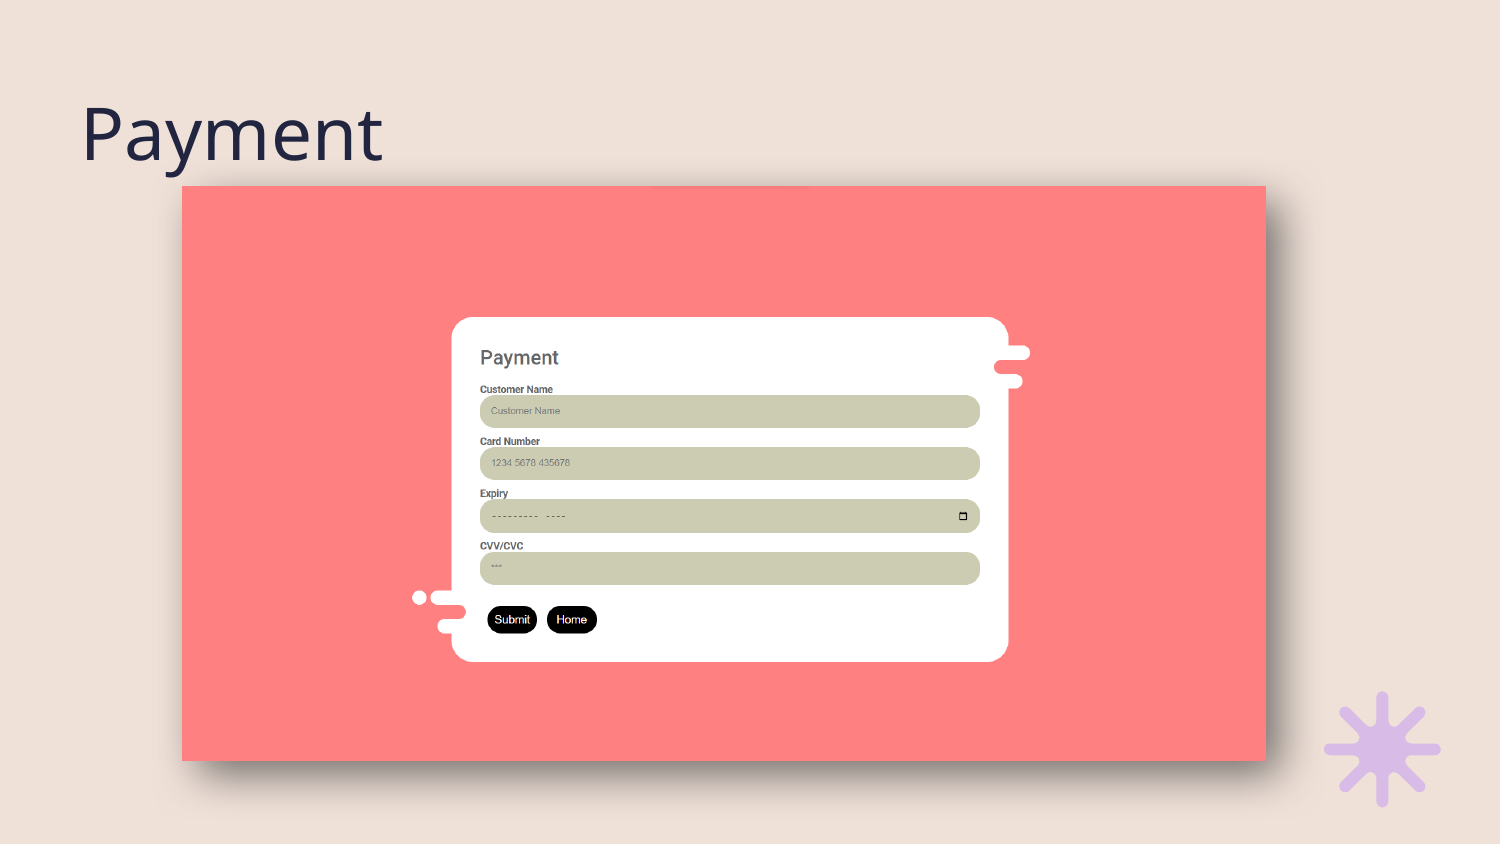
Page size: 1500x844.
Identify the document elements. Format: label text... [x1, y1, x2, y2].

picture [182, 186, 1266, 761]
title Payment [65, 72, 1382, 761]
